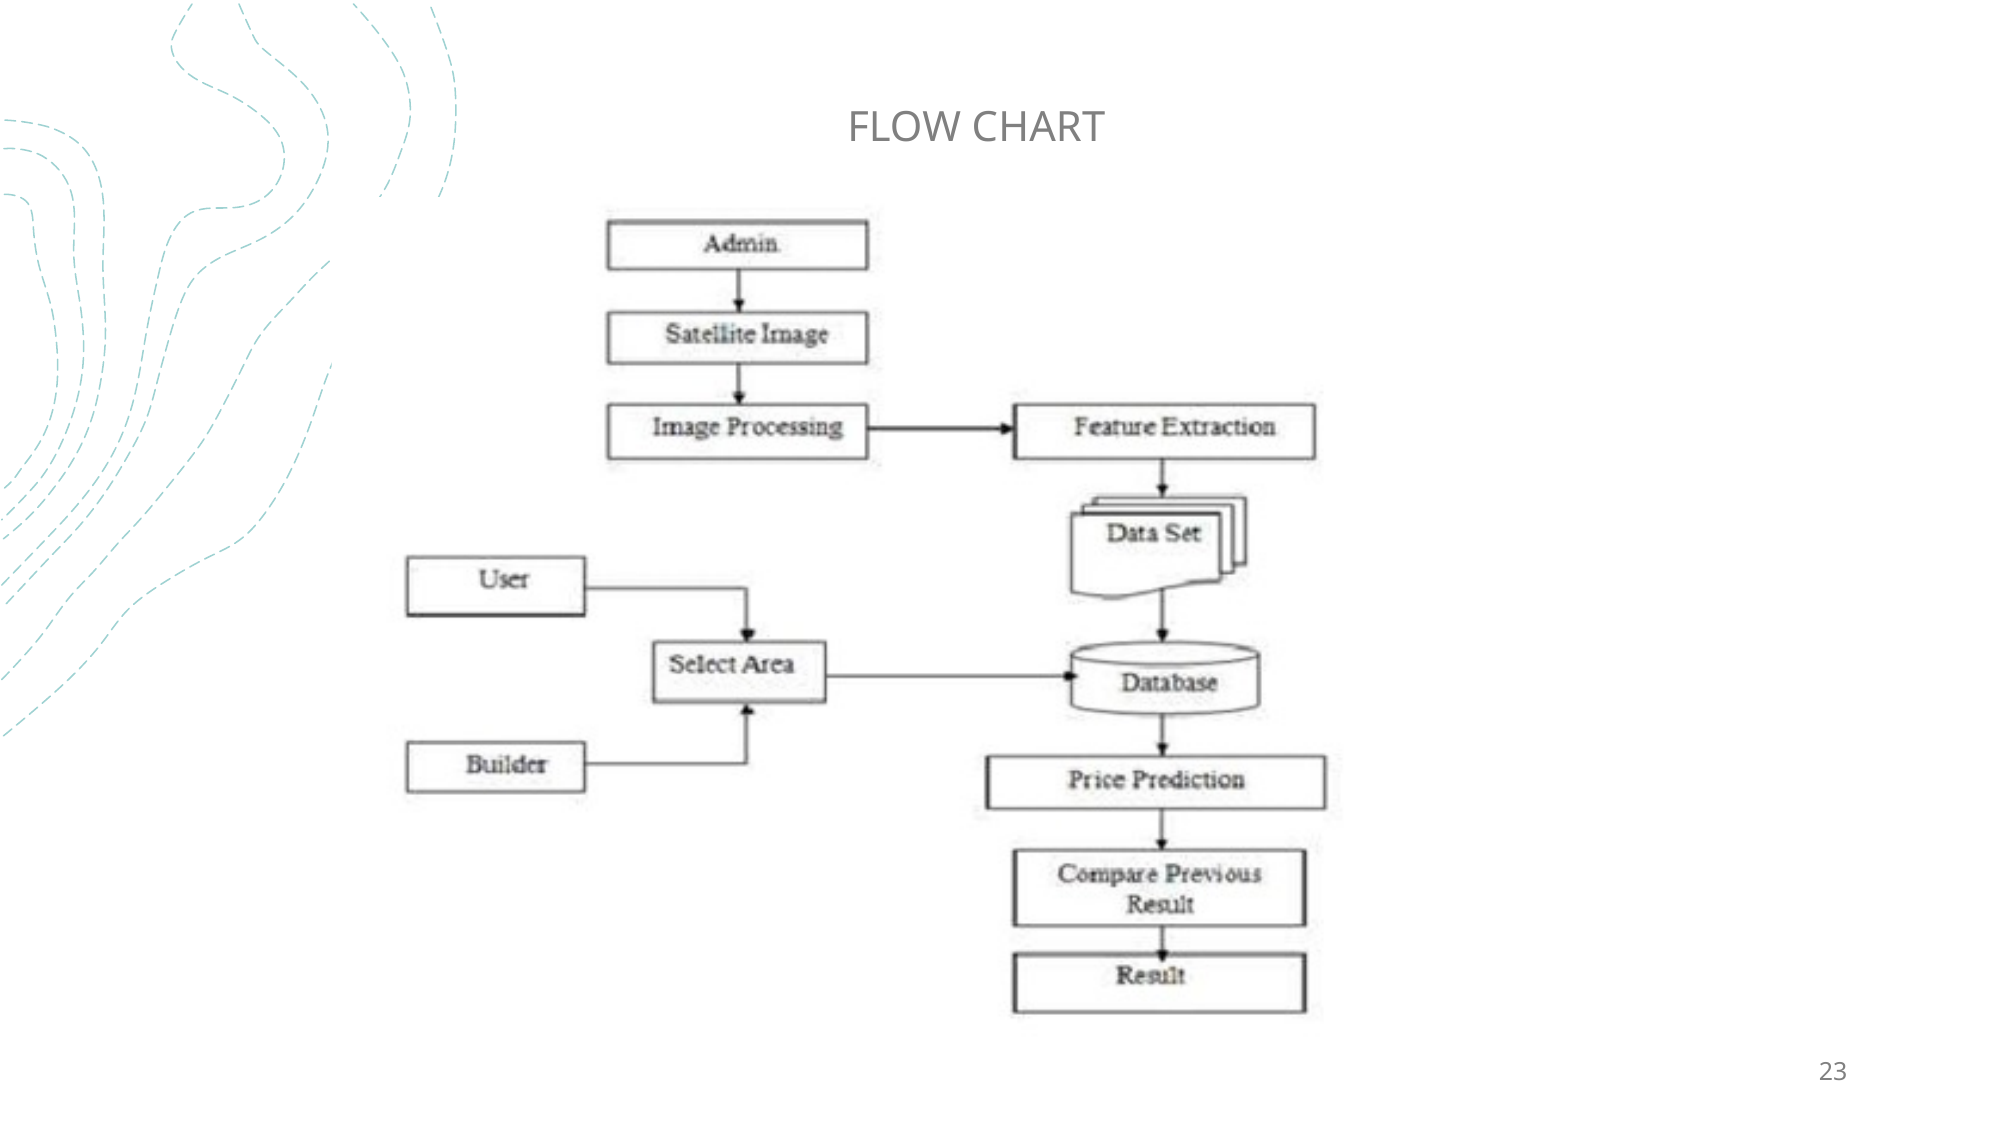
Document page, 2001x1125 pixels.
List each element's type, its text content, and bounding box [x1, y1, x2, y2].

picture [331, 197, 1935, 1043]
footer FLOW CHART [617, 52, 1336, 197]
slide_number 23 [1412, 1043, 1863, 1103]
